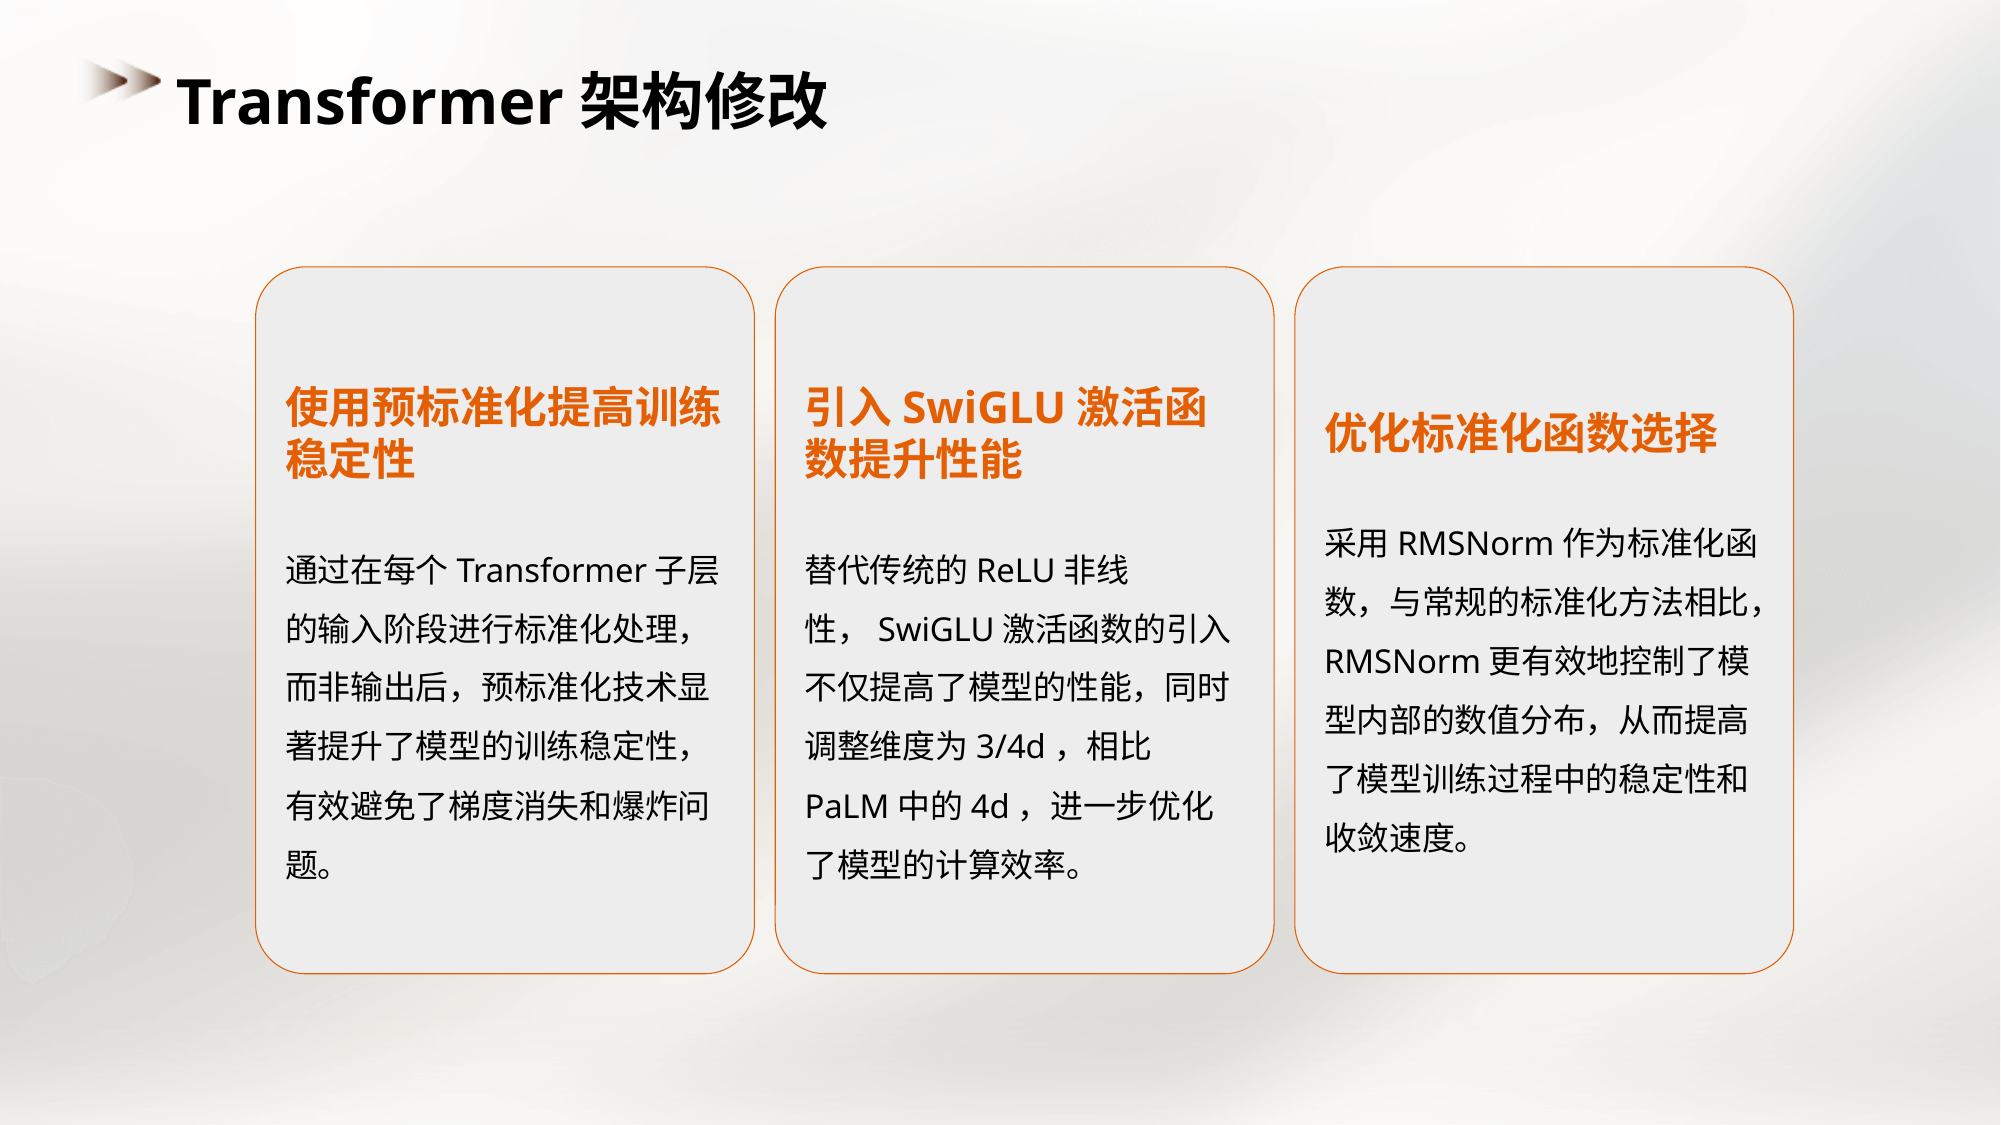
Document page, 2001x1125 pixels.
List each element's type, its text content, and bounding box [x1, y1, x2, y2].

text_box Transformer架构修改 [159, 15, 1700, 147]
text_box 优化标准化函数选择 采用RMSNorm作为标准化函数，与常规的标准化方法相比，RMSNorm更有效地控制了模型内部的数值分布，从而提高了模型训练过程中的稳定性和收敛速度。 [1292, 264, 1796, 976]
picture [0, 0, 2001, 1125]
text_box 引入SwiGLU激活函数提升性能 替代传统的ReLU非线性，SwiGLU激活函数的引入不仅提高了模型的性能，同时调整维度为3/4d，相比PaLM中的4d，进一步优化了模型的计算效率。 [773, 264, 1277, 976]
text_box 使用预标准化提高训练稳定性 通过在每个Transformer子层的输入阶段进行标准化处理，而非输出后，预标准化技术显著提升了模型的训练稳定性，有效避免了梯度消失和爆炸问题。 [253, 264, 757, 976]
